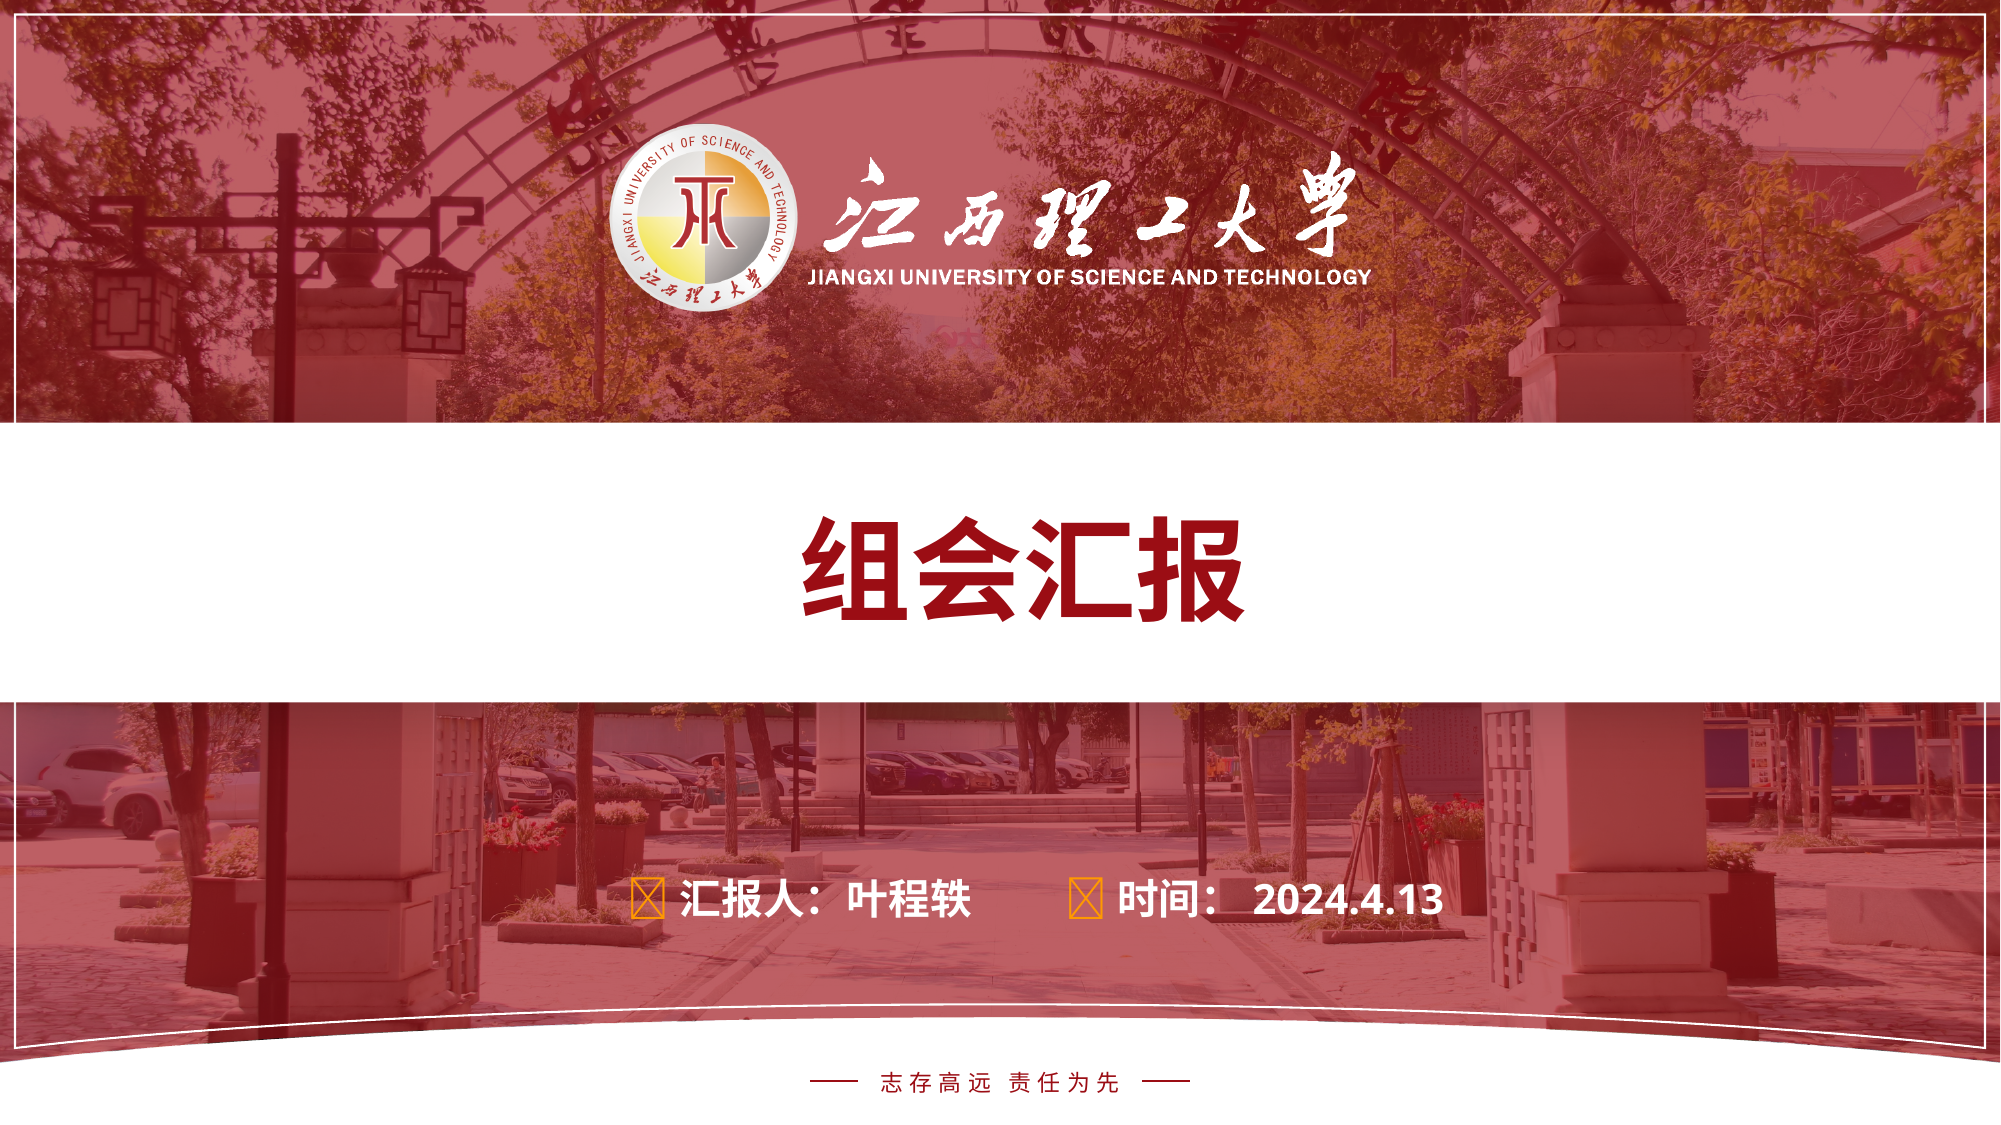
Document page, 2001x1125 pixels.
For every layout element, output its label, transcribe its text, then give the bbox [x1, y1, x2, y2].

text_box 汇报人：叶程轶 [612, 865, 987, 931]
text_box 时间：2024.4.13 [1050, 865, 1460, 931]
text_box 组会汇报 [541, 492, 1506, 643]
picture [609, 115, 1391, 320]
